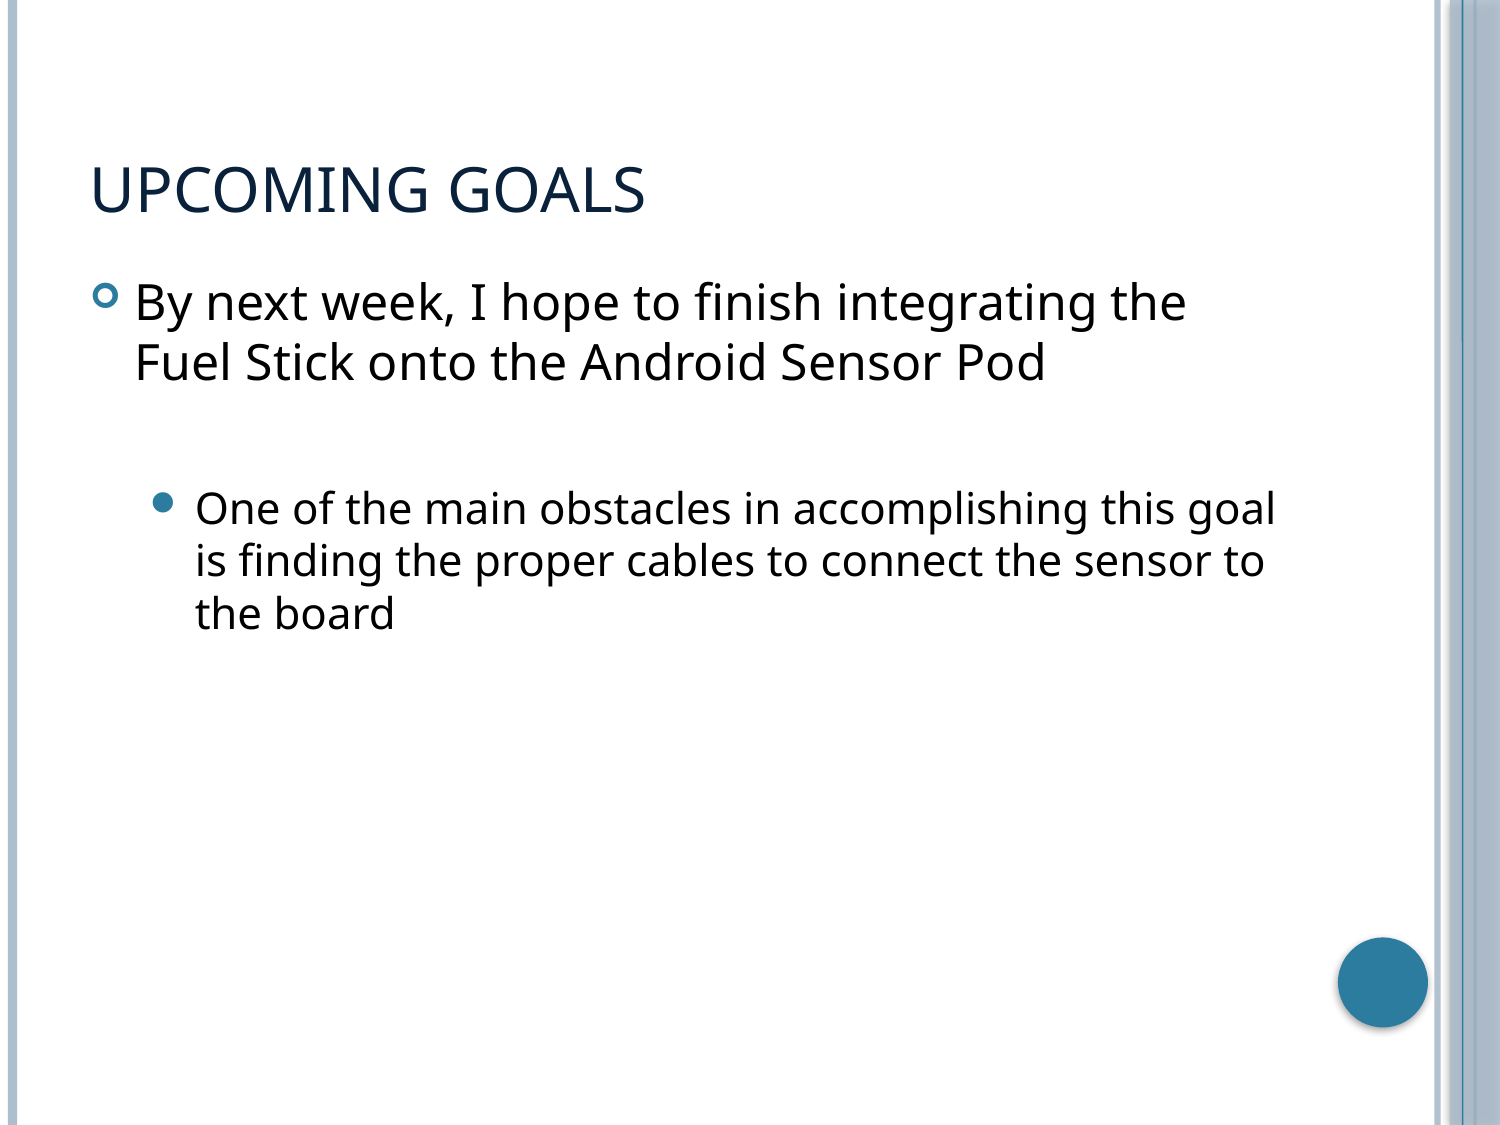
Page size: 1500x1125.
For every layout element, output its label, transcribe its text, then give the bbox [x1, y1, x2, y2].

list By next week, I hope to finish integrating the Fuel Stick onto the Android Sensor Pod One of the main obstacles in accomplishing this goal is finding the proper cables to connect the sensor to the board [75, 262, 1300, 1062]
title Upcoming Goals [75, 45, 1300, 233]
